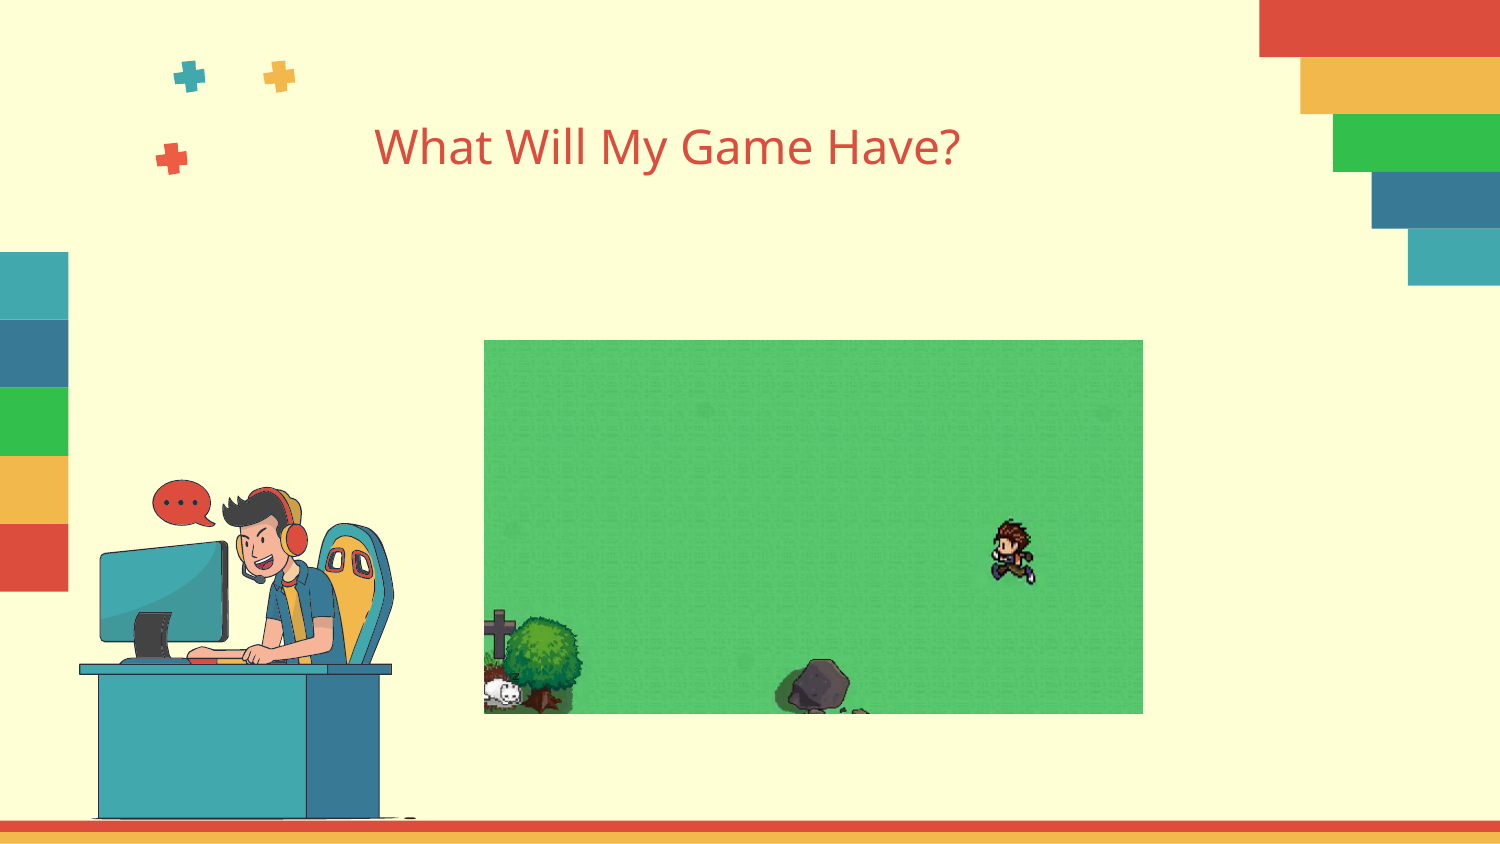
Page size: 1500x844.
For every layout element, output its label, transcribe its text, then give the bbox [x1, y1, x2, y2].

title What Will My Game Have? [359, 101, 1148, 249]
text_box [78, 479, 417, 821]
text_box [155, 60, 296, 176]
picture [484, 340, 1143, 714]
